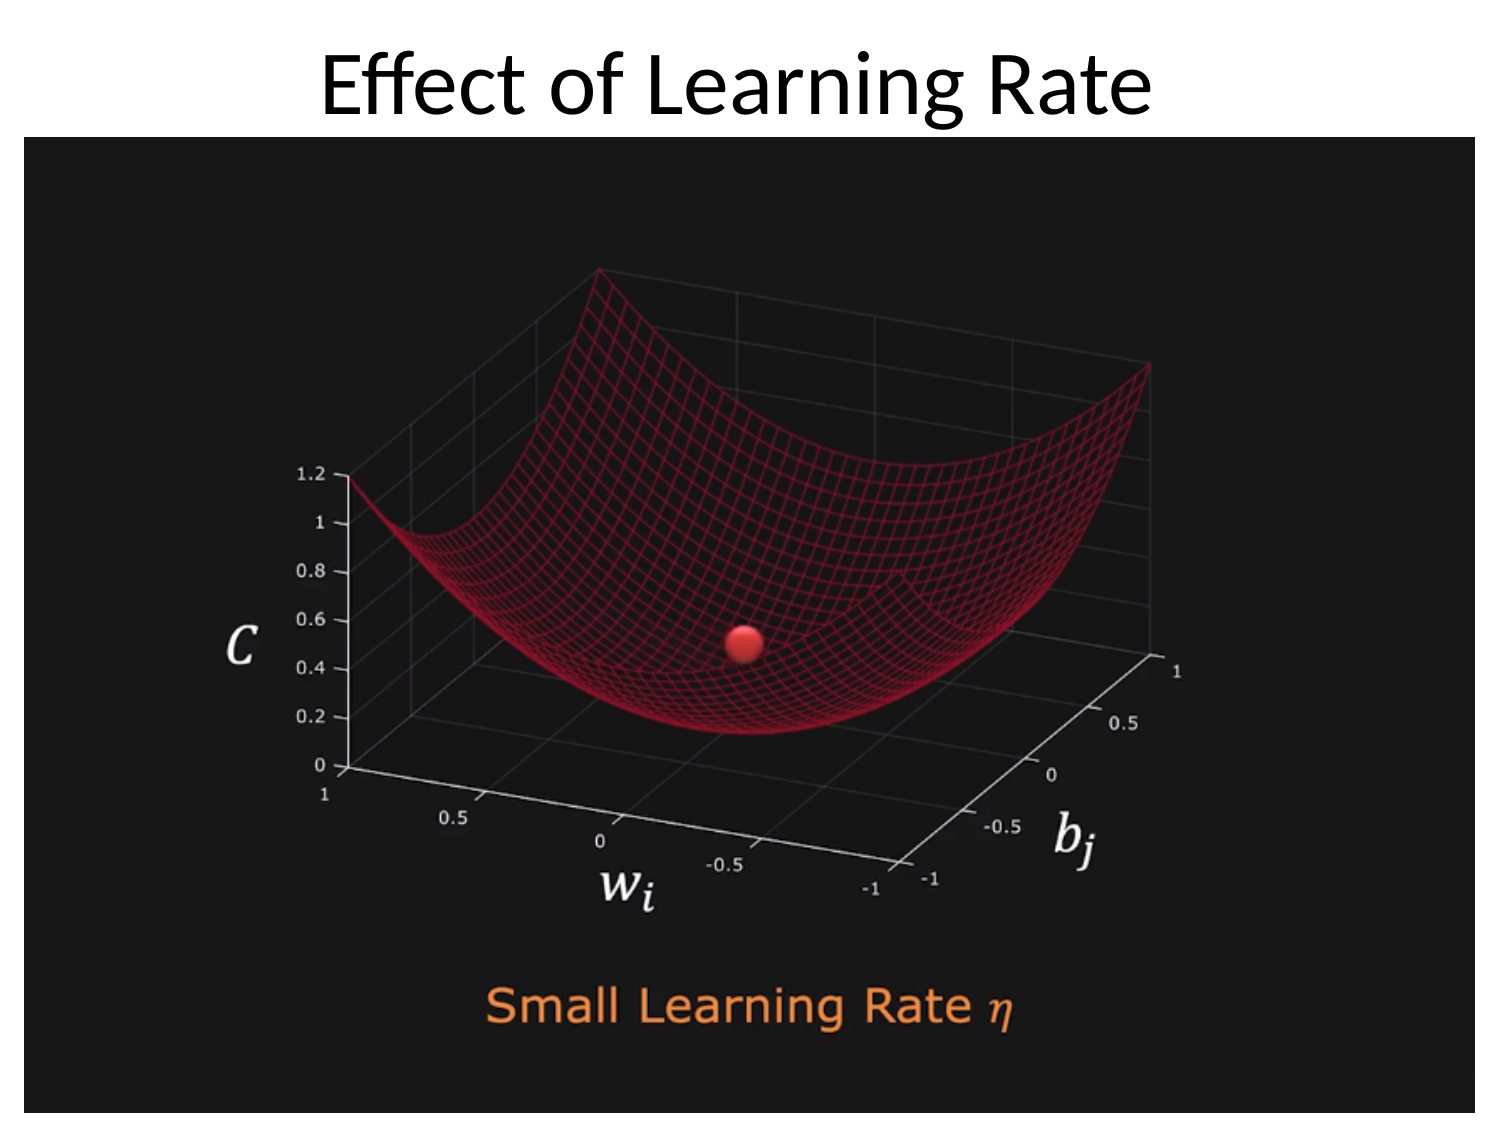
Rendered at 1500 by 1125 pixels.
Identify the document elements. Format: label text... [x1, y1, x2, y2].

title Effect of Learning Rate [62, 12, 1413, 135]
picture [24, 137, 1476, 1113]
